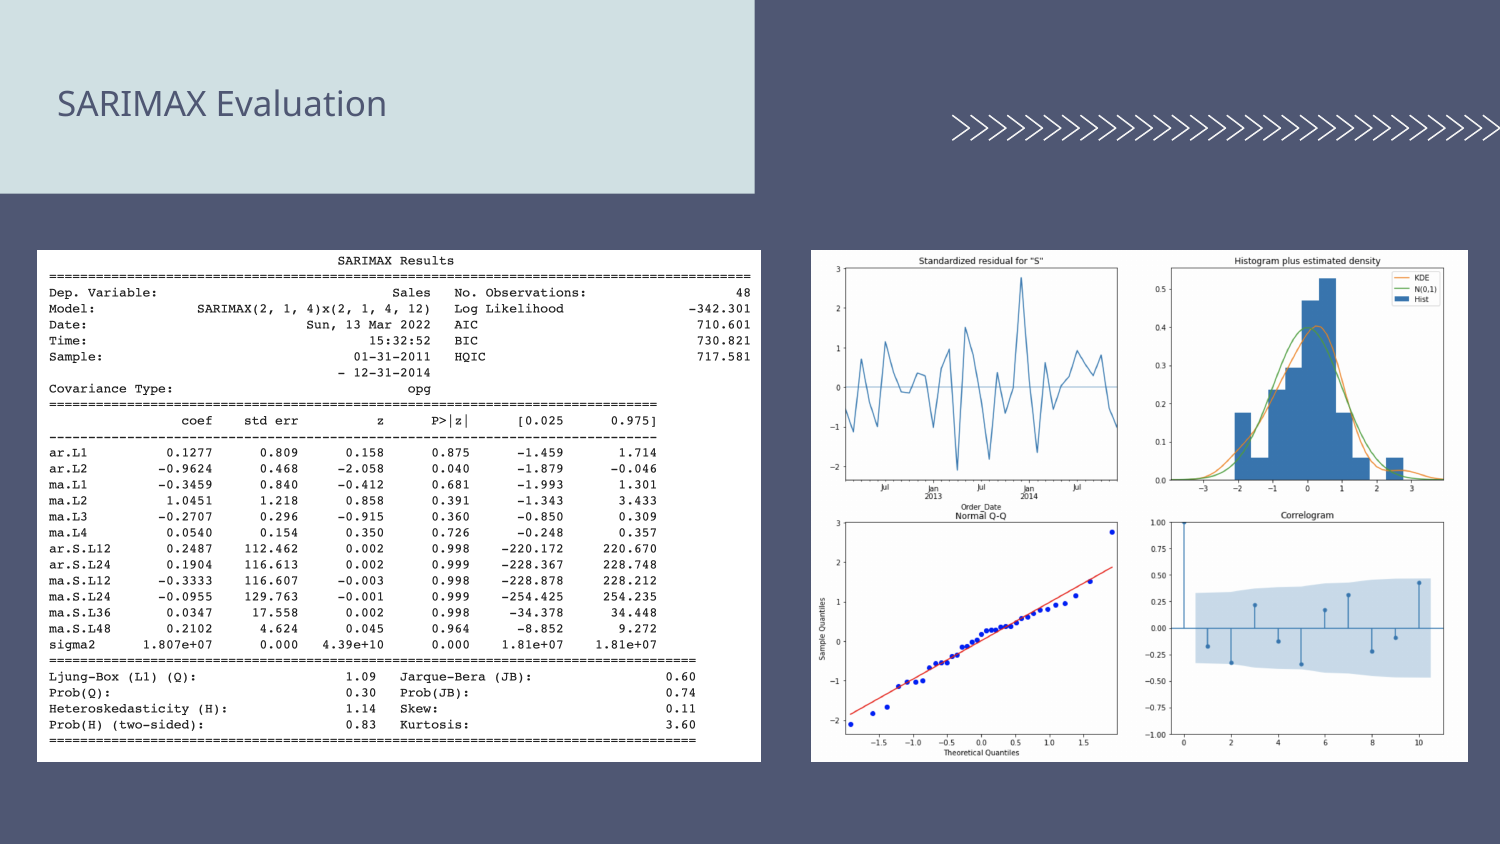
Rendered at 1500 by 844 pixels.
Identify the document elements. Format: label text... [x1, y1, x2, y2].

title SARIMAX Evaluation [41, 63, 1308, 142]
picture [37, 250, 761, 763]
picture [811, 250, 1468, 763]
